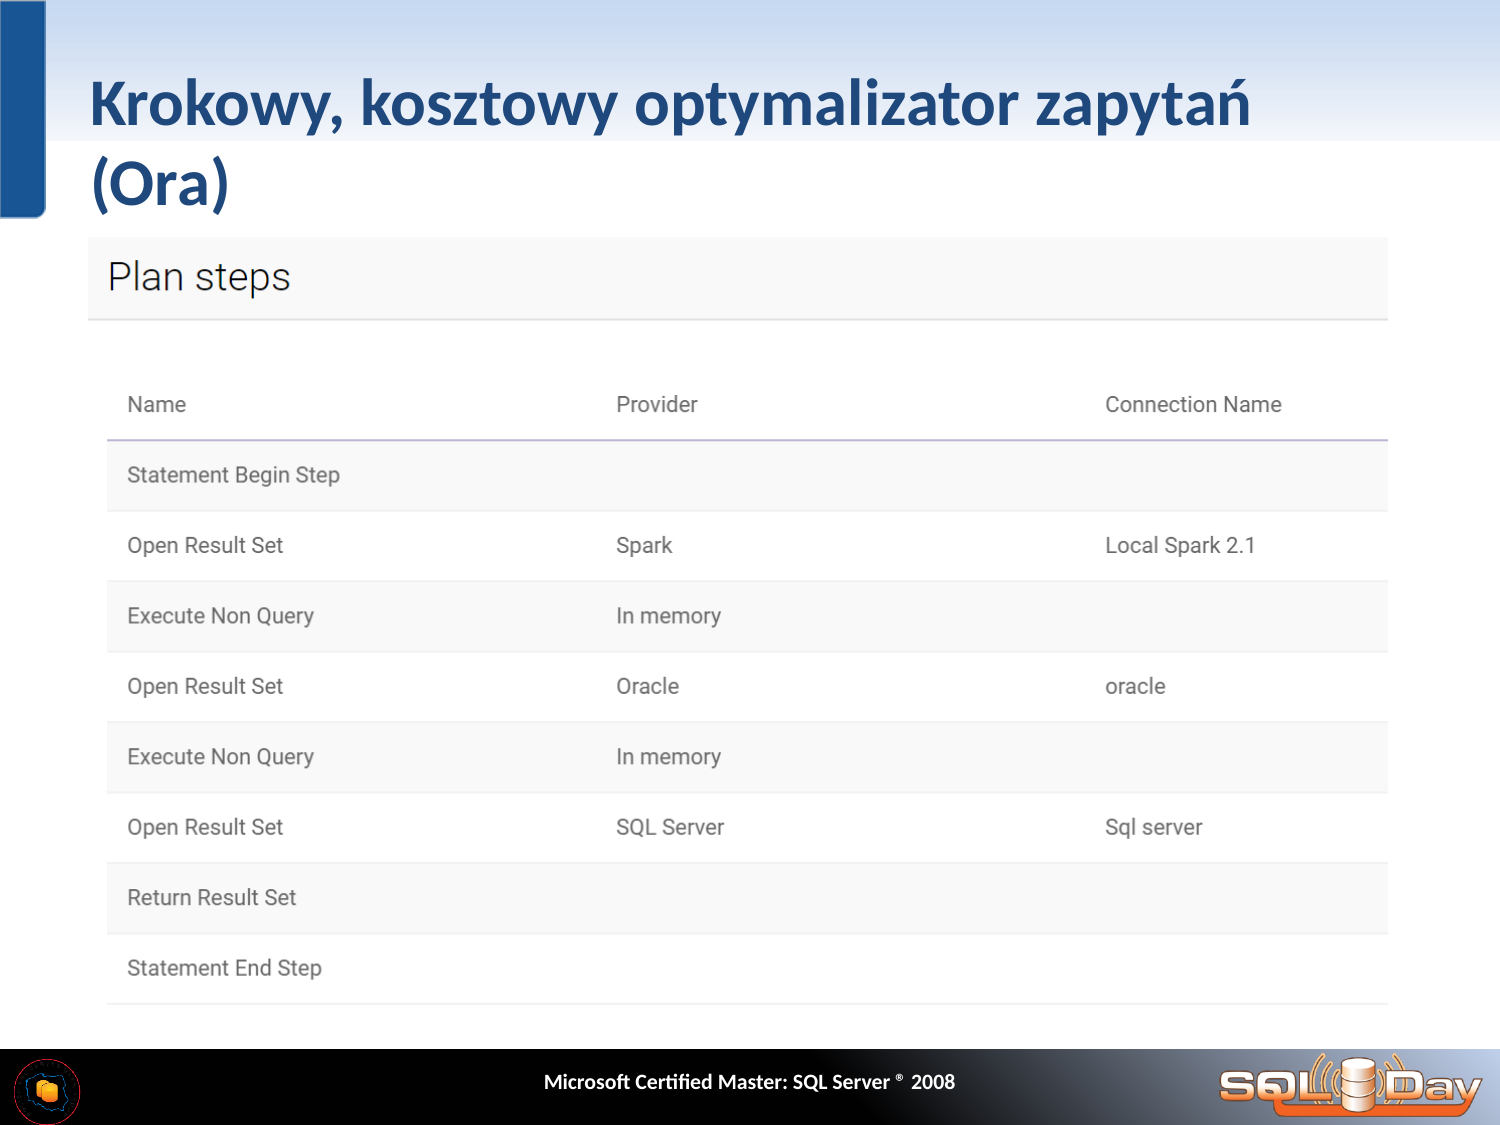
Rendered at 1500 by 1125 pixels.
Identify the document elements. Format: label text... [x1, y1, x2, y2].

footer Microsoft Certified Master: SQL Server ® 2008 [418, 1050, 1082, 1113]
picture [1219, 1053, 1483, 1117]
picture [88, 237, 1389, 1030]
title Krokowy, kosztowy optymalizator zapytań (Ora) [75, 45, 1425, 233]
picture [0, 0, 46, 219]
picture [12, 1057, 81, 1125]
